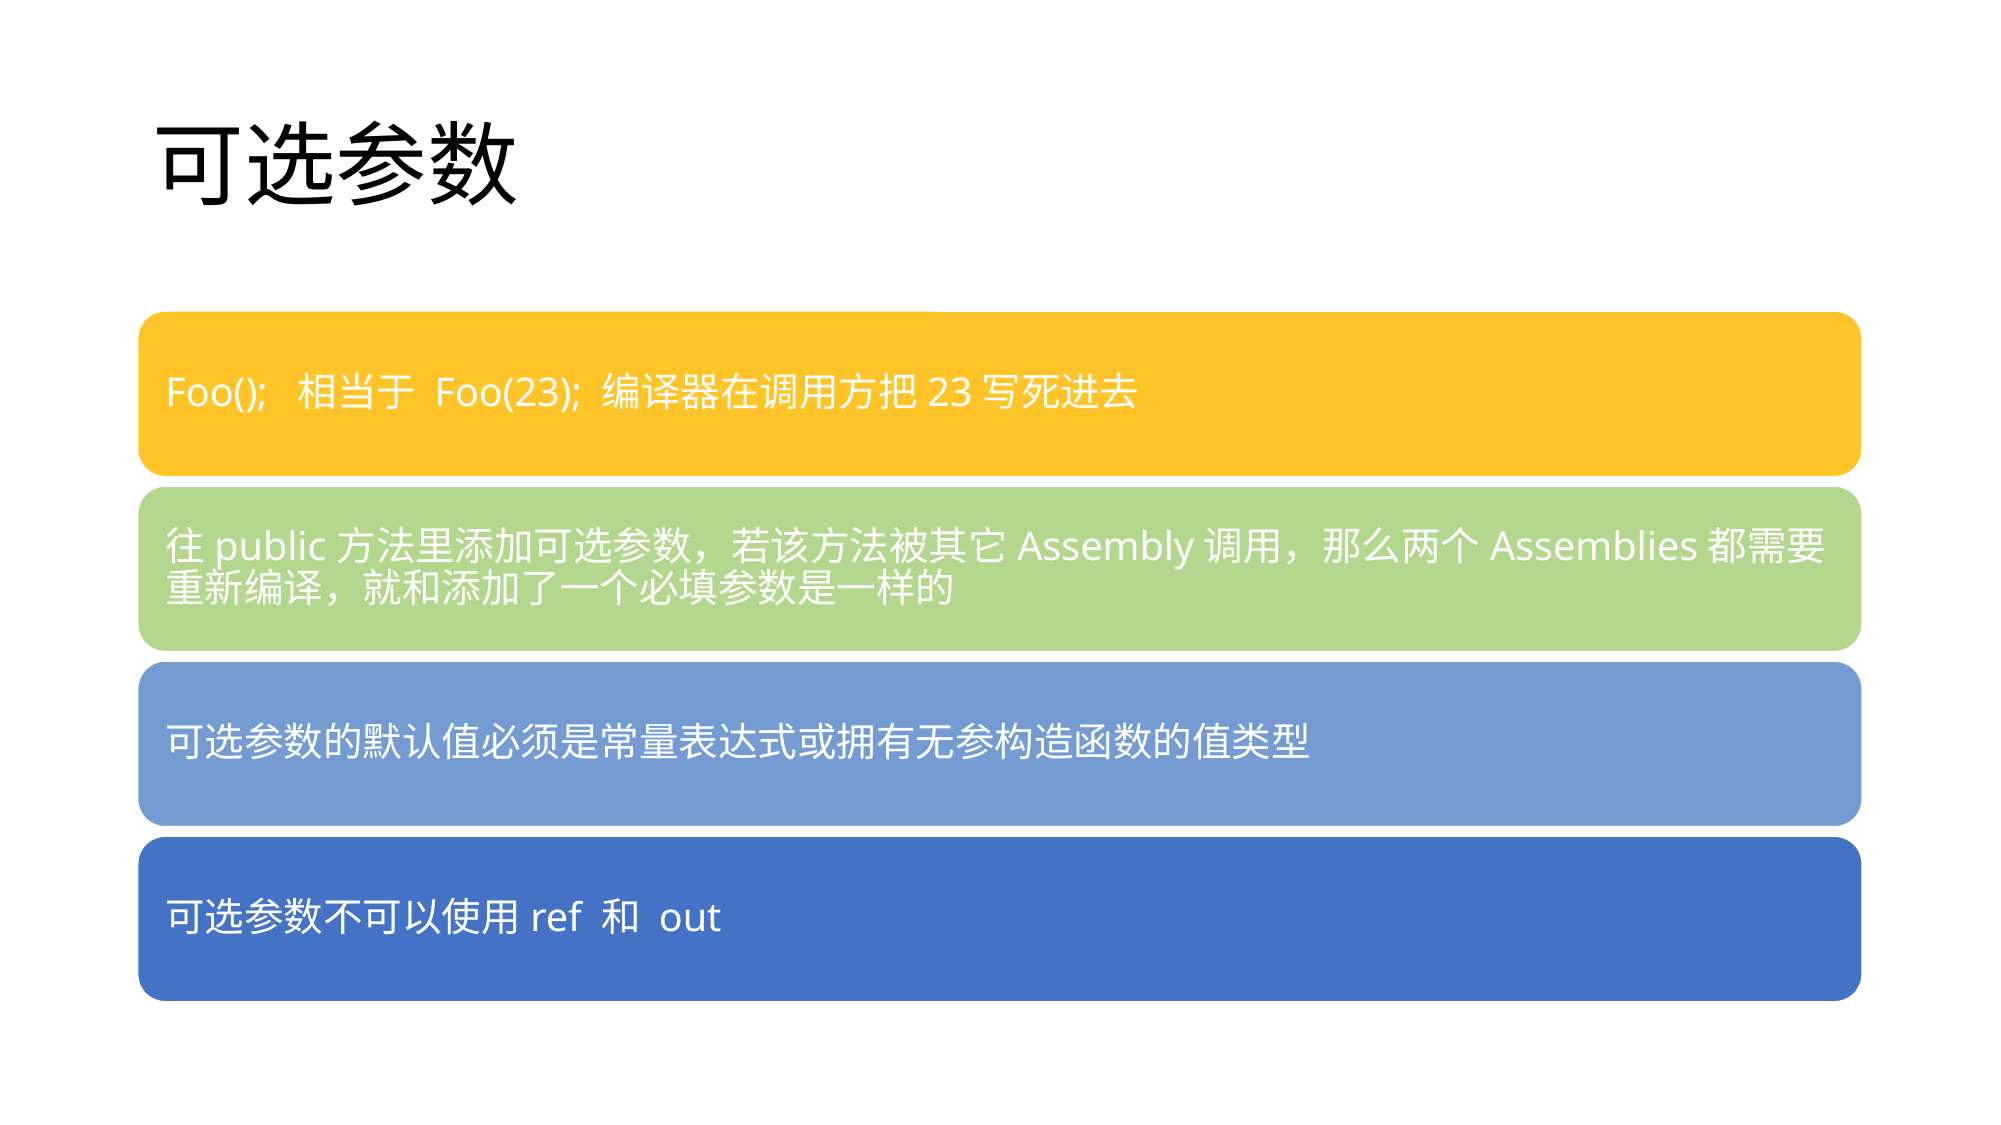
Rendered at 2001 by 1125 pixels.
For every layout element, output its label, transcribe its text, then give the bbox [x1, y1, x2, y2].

title 可选参数 [137, 59, 1863, 278]
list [137, 299, 1863, 1014]
